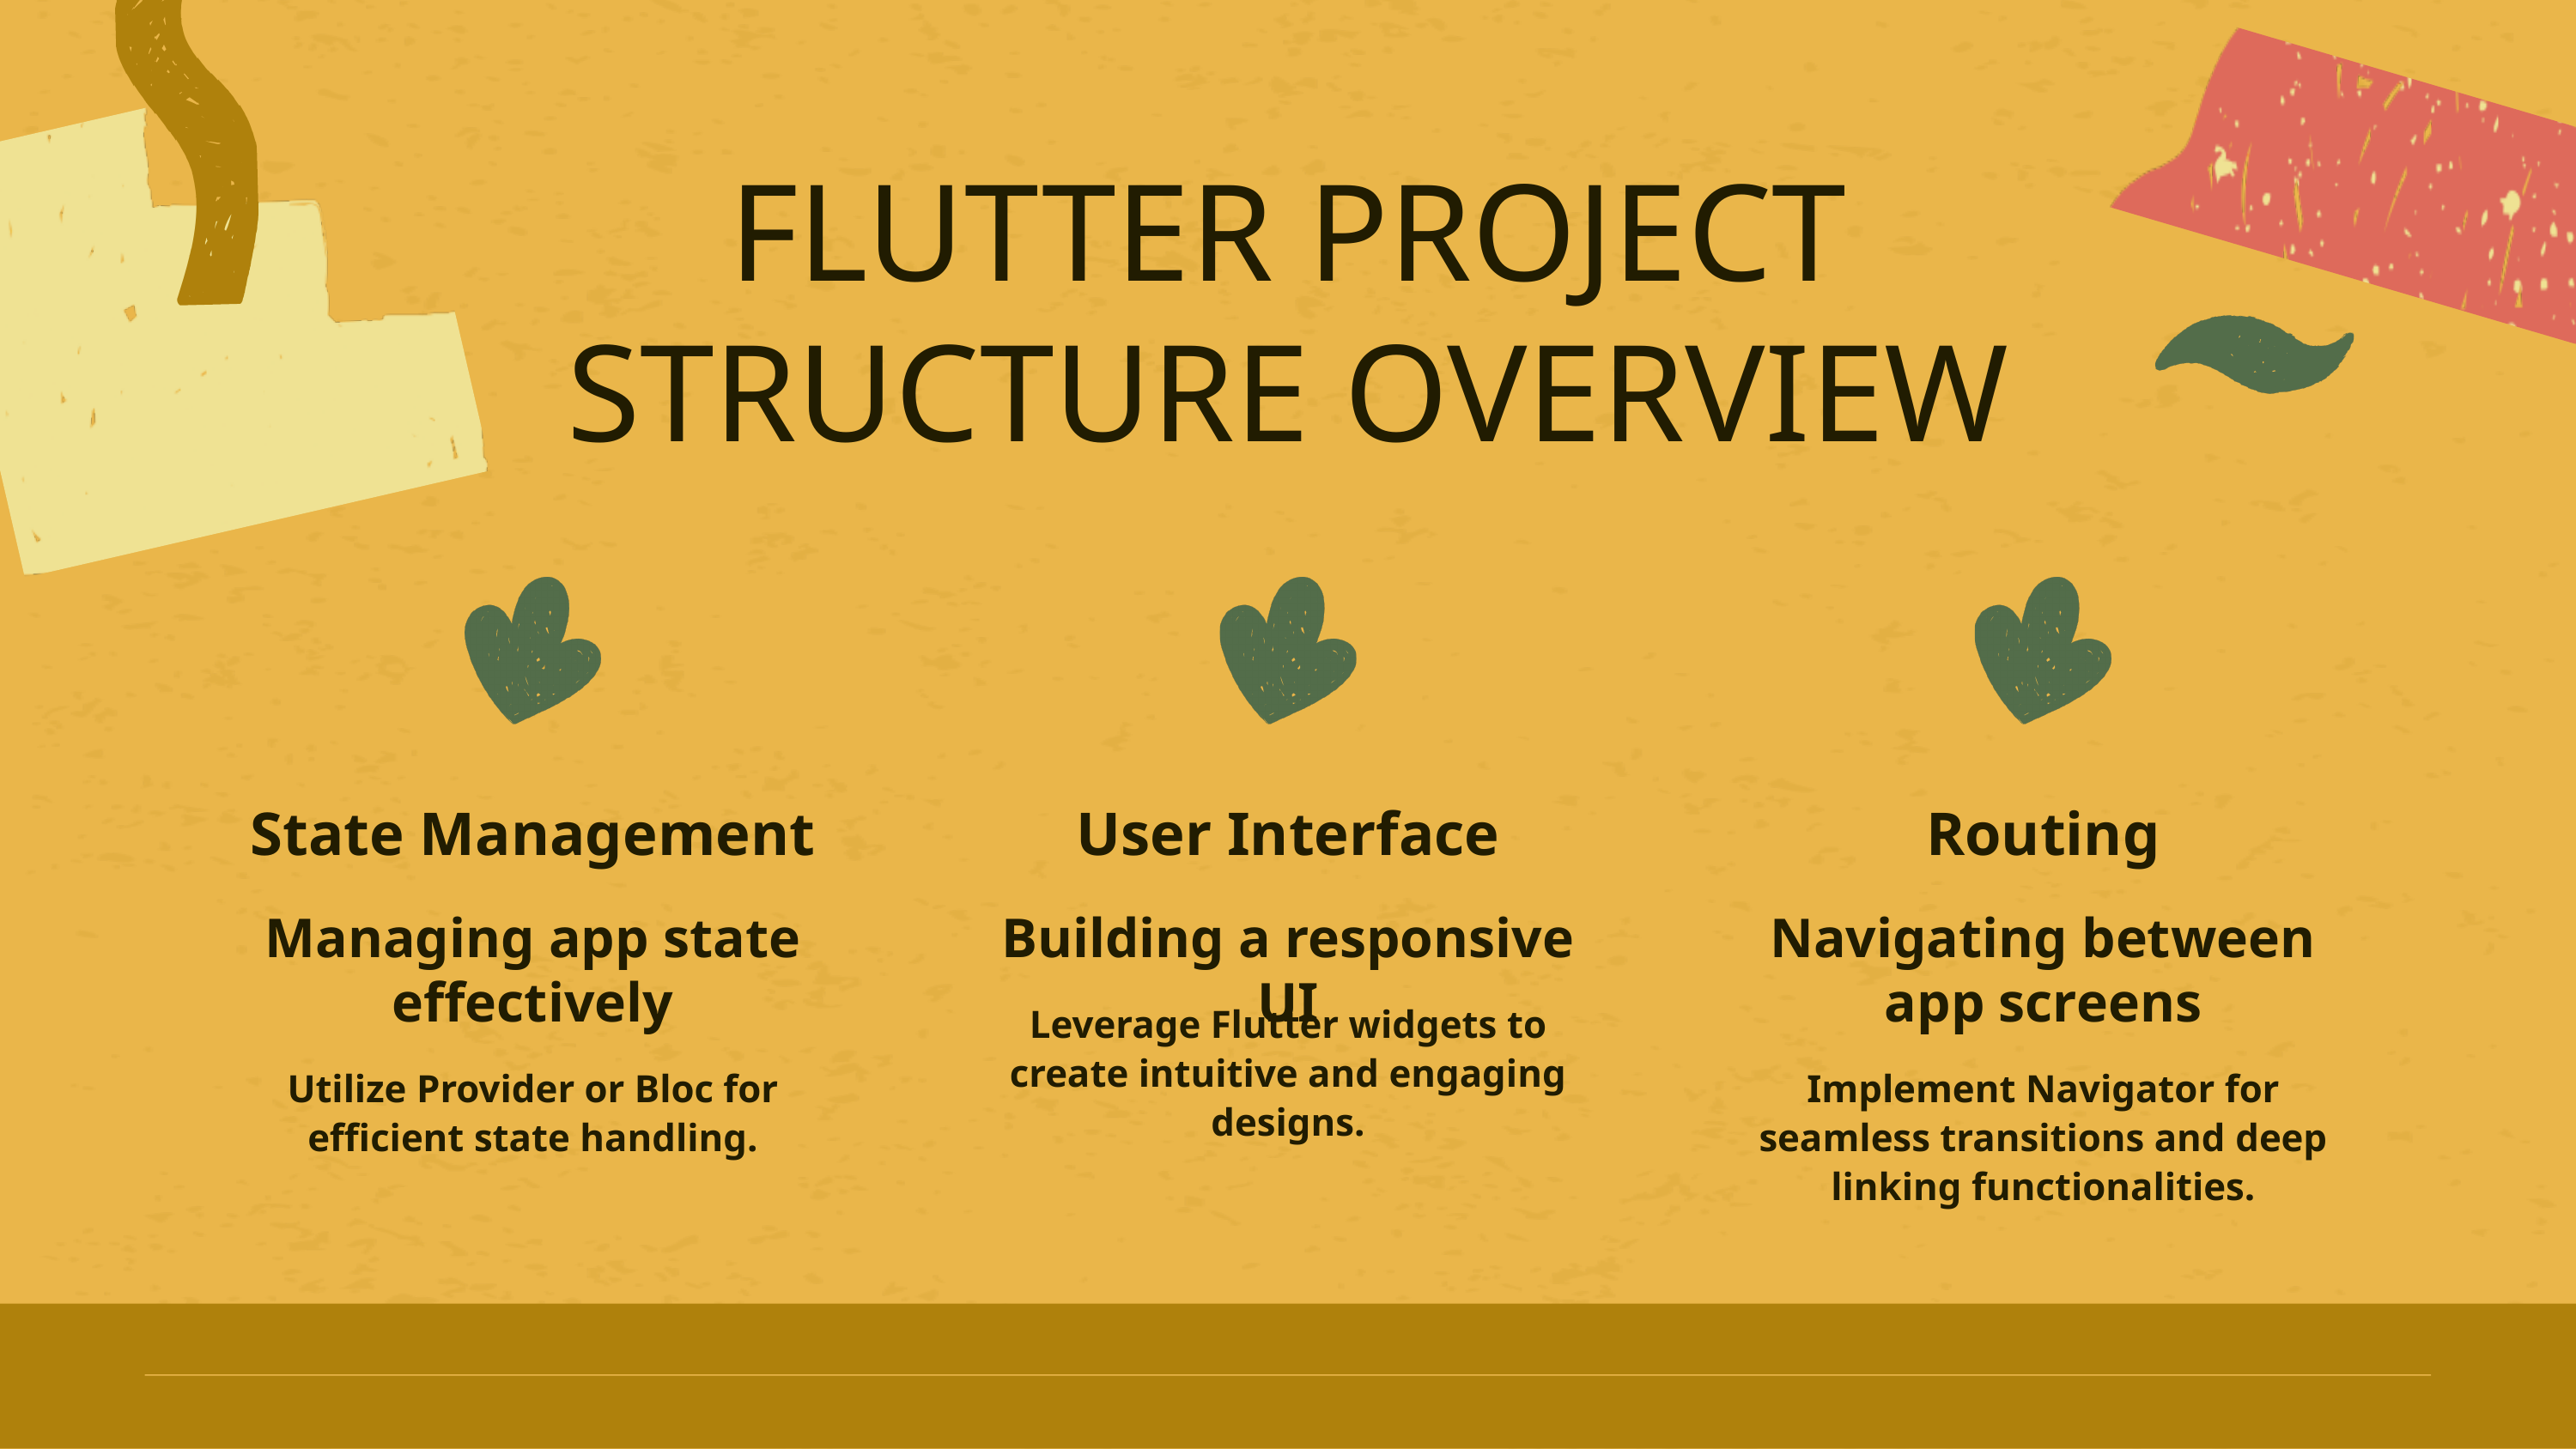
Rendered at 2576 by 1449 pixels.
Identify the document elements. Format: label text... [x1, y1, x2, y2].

text_box [0, 1303, 2576, 1449]
text_box [0, 50, 492, 578]
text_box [975, 797, 1601, 1094]
text_box [2154, 315, 2354, 394]
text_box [221, 797, 845, 1158]
text_box [114, 0, 261, 307]
text_box FLUTTER PROJECT STRUCTURE OVERVIEW [550, 147, 2026, 469]
text_box [0, 0, 2576, 1303]
text_box [465, 577, 602, 724]
text_box [2085, 0, 2576, 344]
text_box [1974, 577, 2111, 724]
text_box [1219, 577, 1357, 724]
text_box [1731, 797, 2355, 1207]
